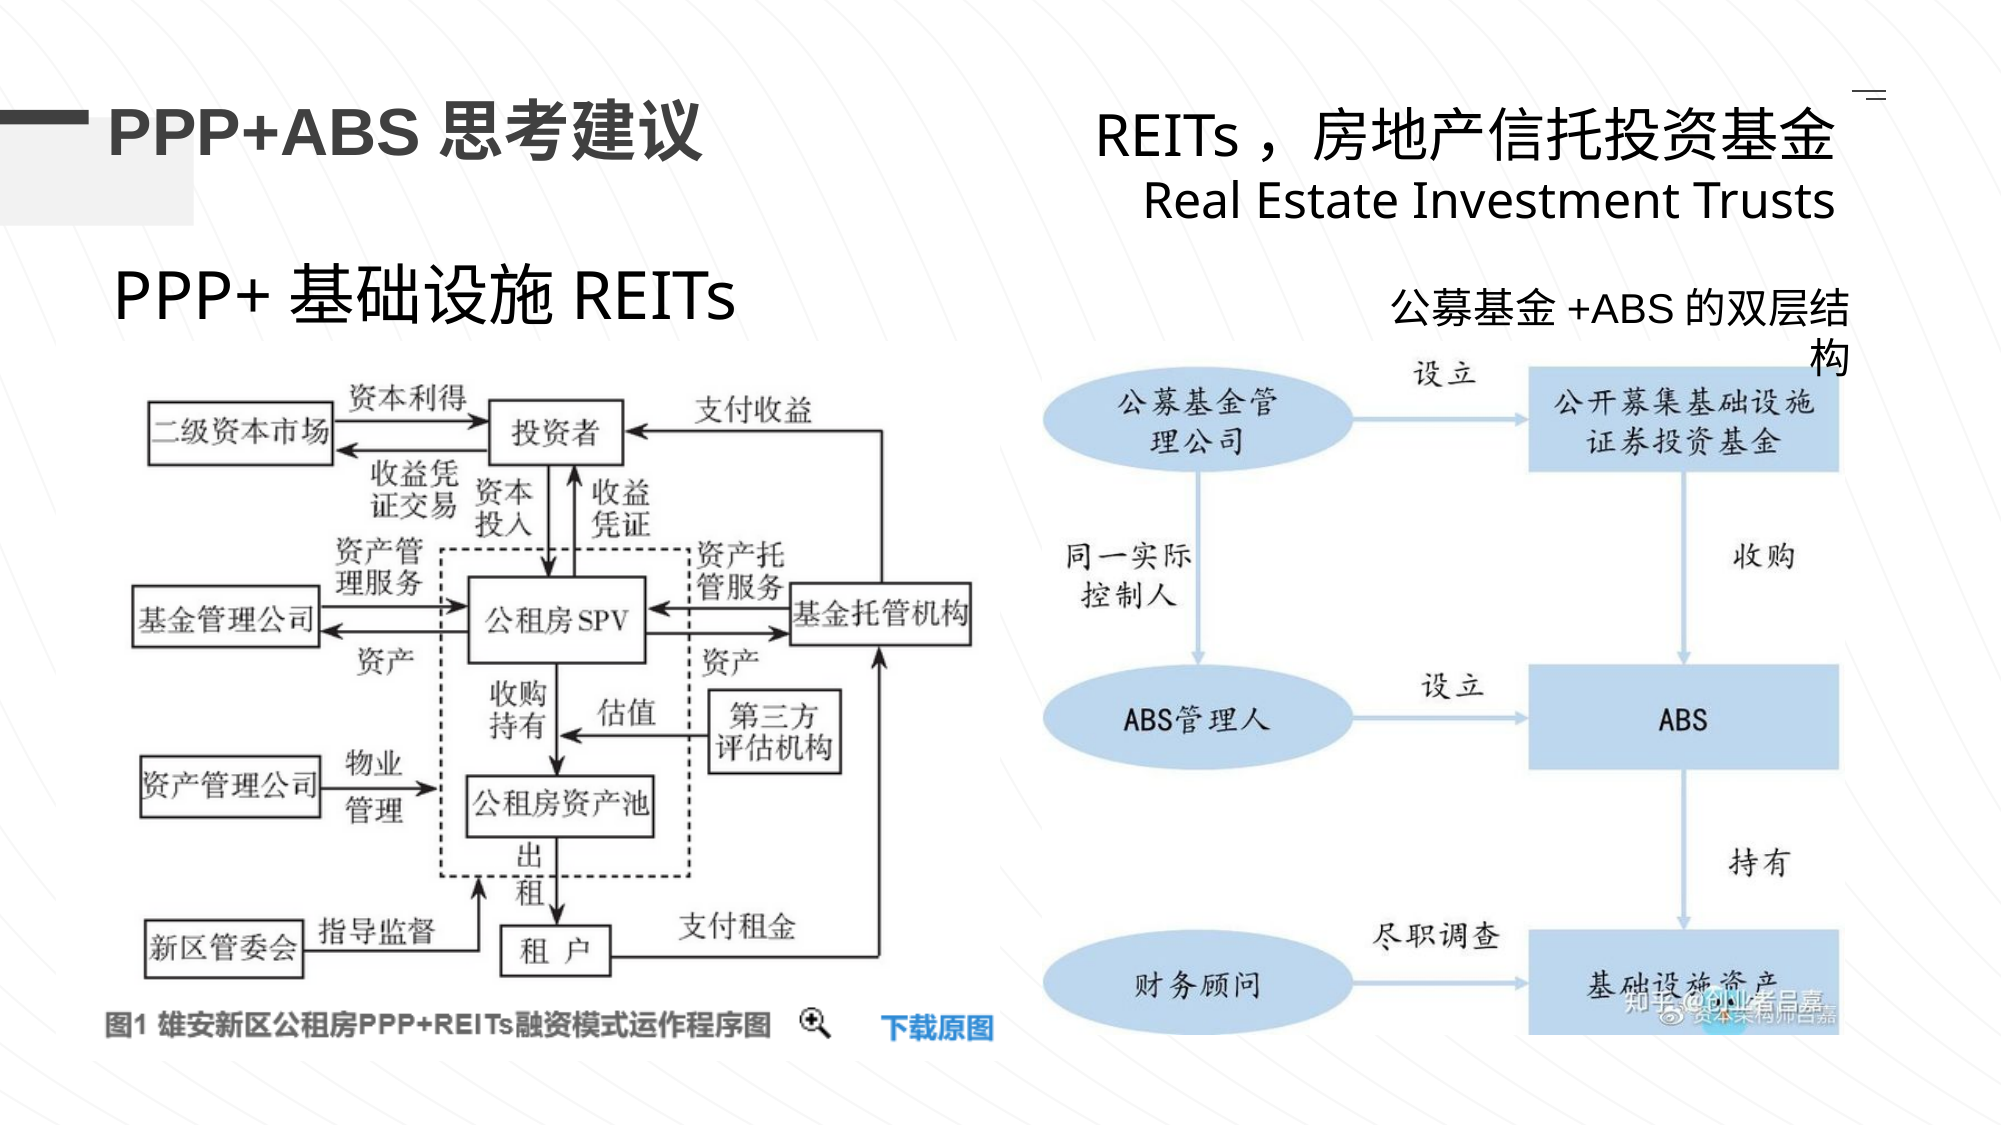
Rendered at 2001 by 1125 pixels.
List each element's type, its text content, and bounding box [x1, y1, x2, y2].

picture [1042, 341, 1845, 1035]
text_box PPP+ABS思考建议 [93, 81, 720, 176]
text_box PPP+基础设施REITs [98, 245, 906, 341]
text_box REITs，房地产信托投资基金 Real Estate Investment Trusts [874, 90, 1852, 236]
text_box 公募基金+ABS的双层结构 [1338, 274, 1867, 390]
picture [55, 341, 1000, 1061]
